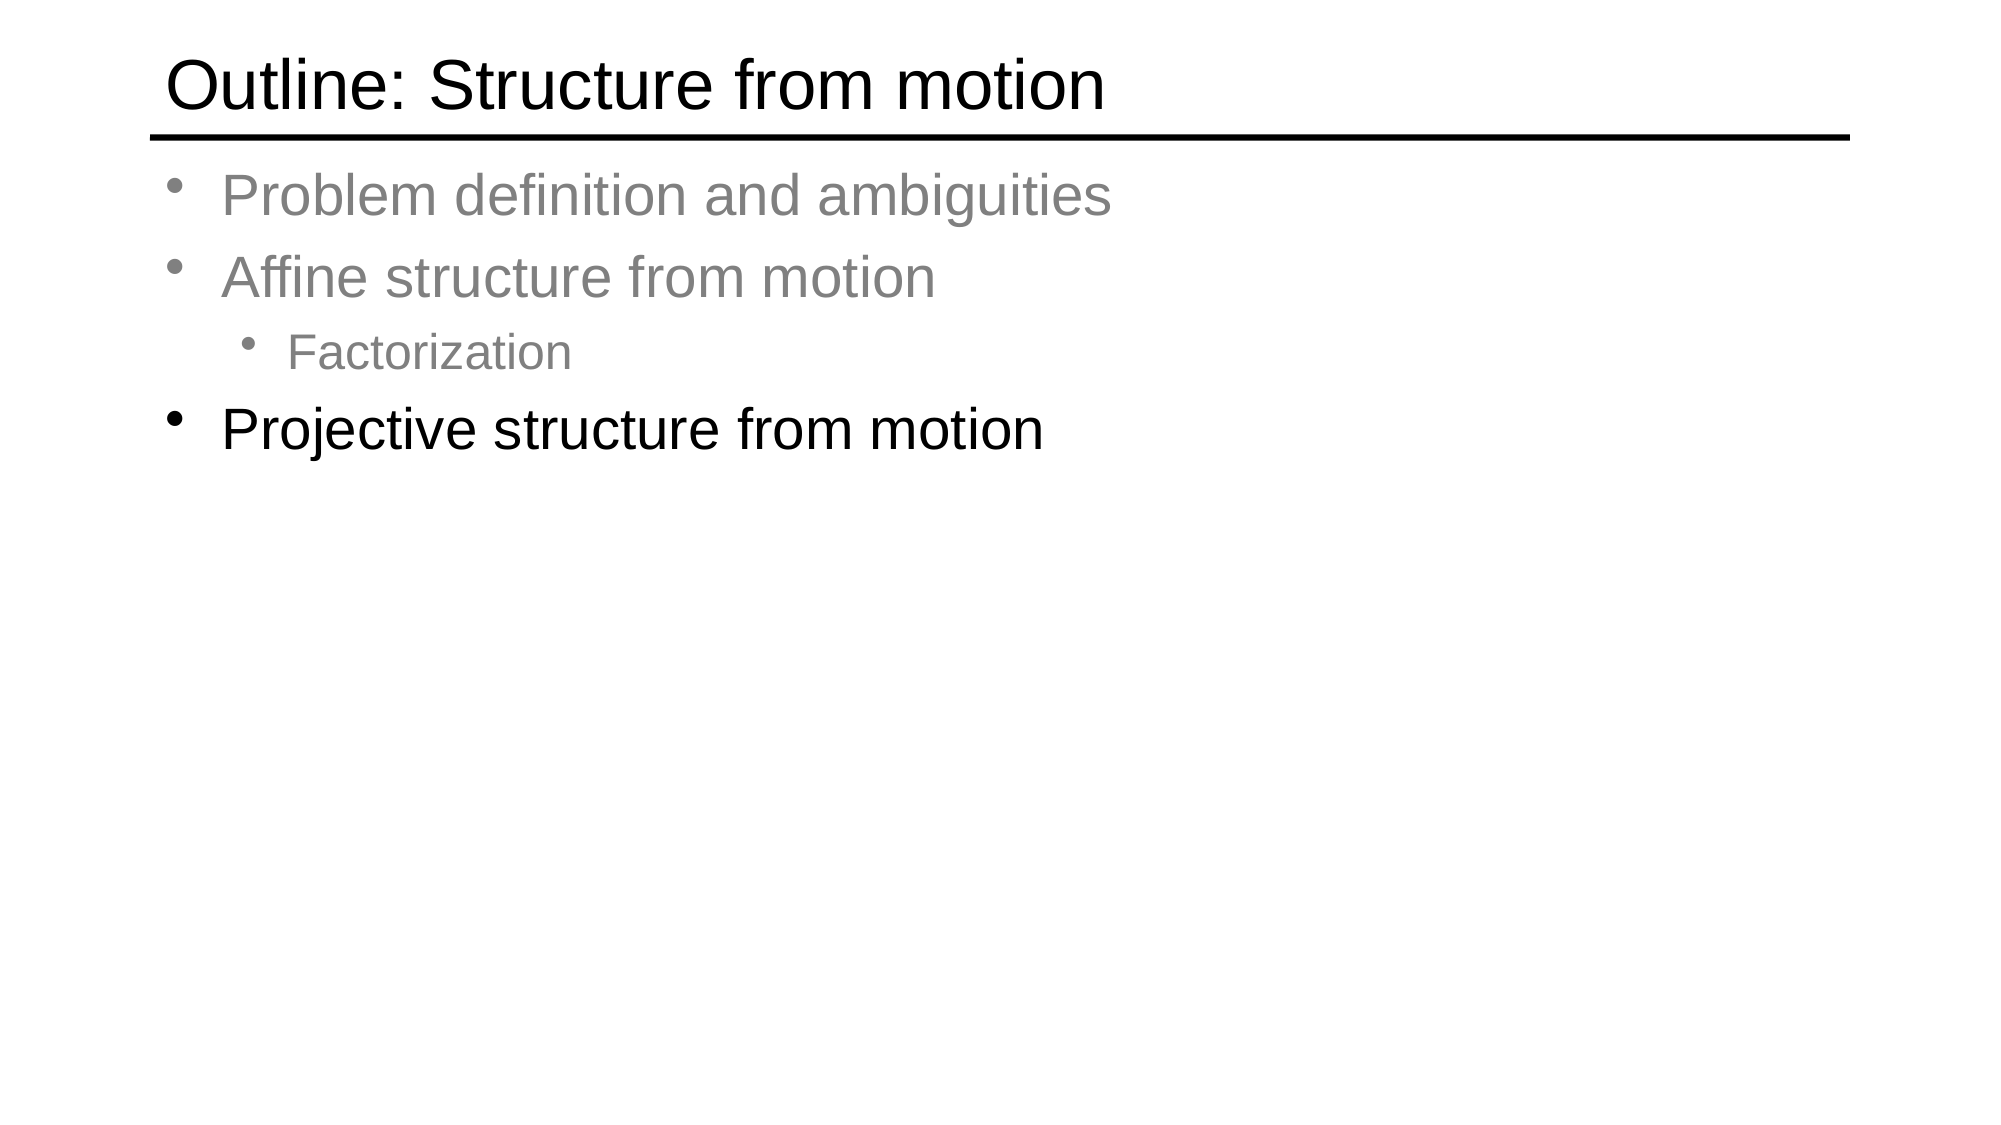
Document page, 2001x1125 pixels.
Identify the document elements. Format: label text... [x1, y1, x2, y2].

title Outline: Structure from motion [149, 12, 1851, 149]
list Problem definition and ambiguities Affine structure from motion Factorization Projective structure from motion [149, 149, 1851, 1013]
